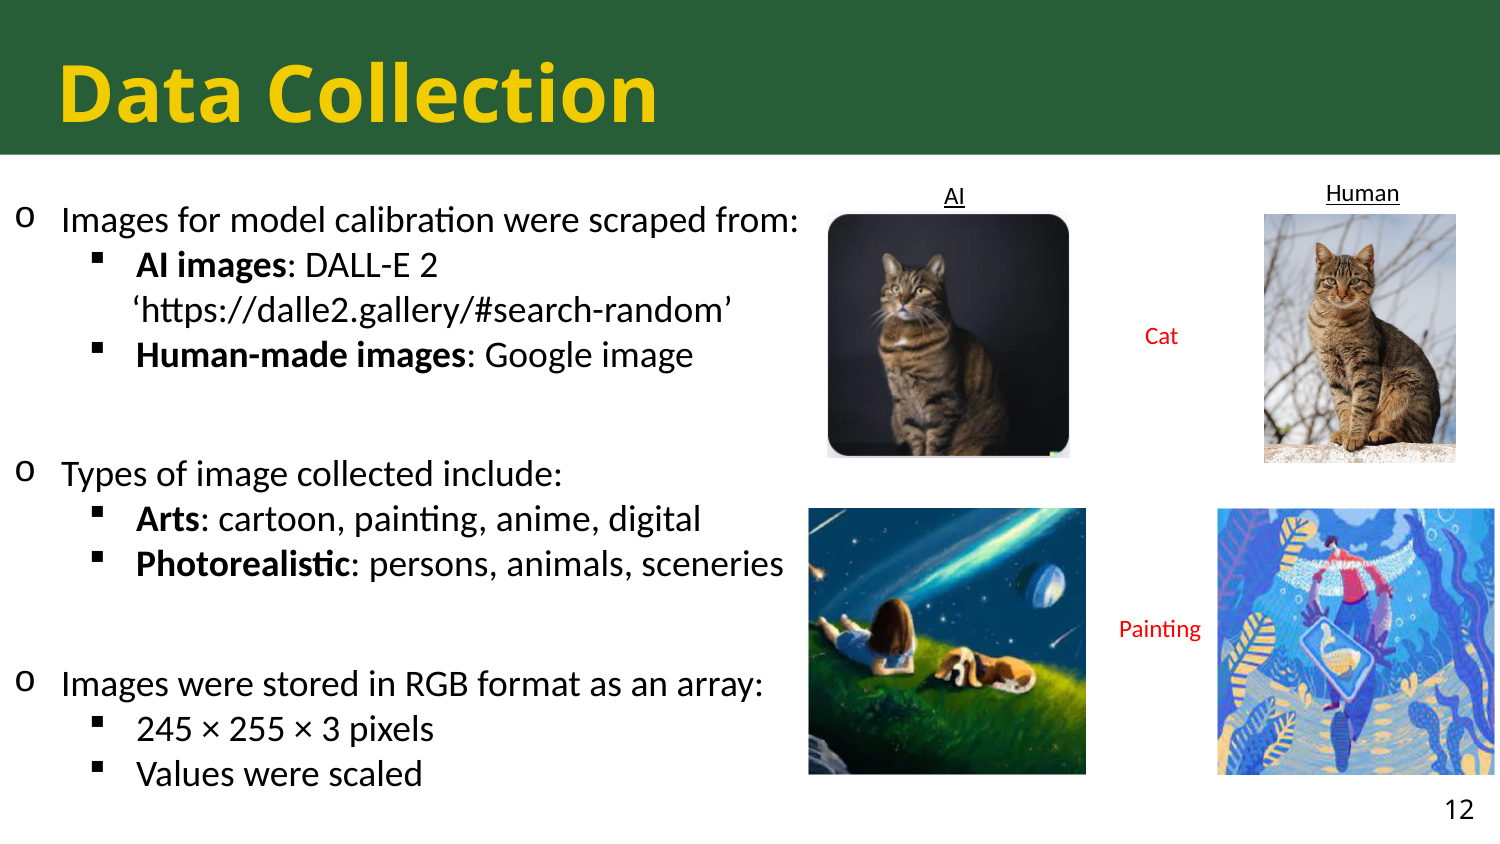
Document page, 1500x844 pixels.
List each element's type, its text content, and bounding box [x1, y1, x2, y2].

text_box Cat [1075, 311, 1254, 357]
title Data Collection [54, 41, 863, 185]
picture [827, 211, 1070, 458]
slide_number 12 [1437, 792, 1486, 844]
text_box Painting [1094, 604, 1210, 650]
text_box Human [1271, 169, 1456, 214]
picture [806, 505, 1089, 778]
picture [1215, 506, 1498, 778]
text_box AI [862, 171, 1047, 210]
picture [1264, 214, 1456, 464]
